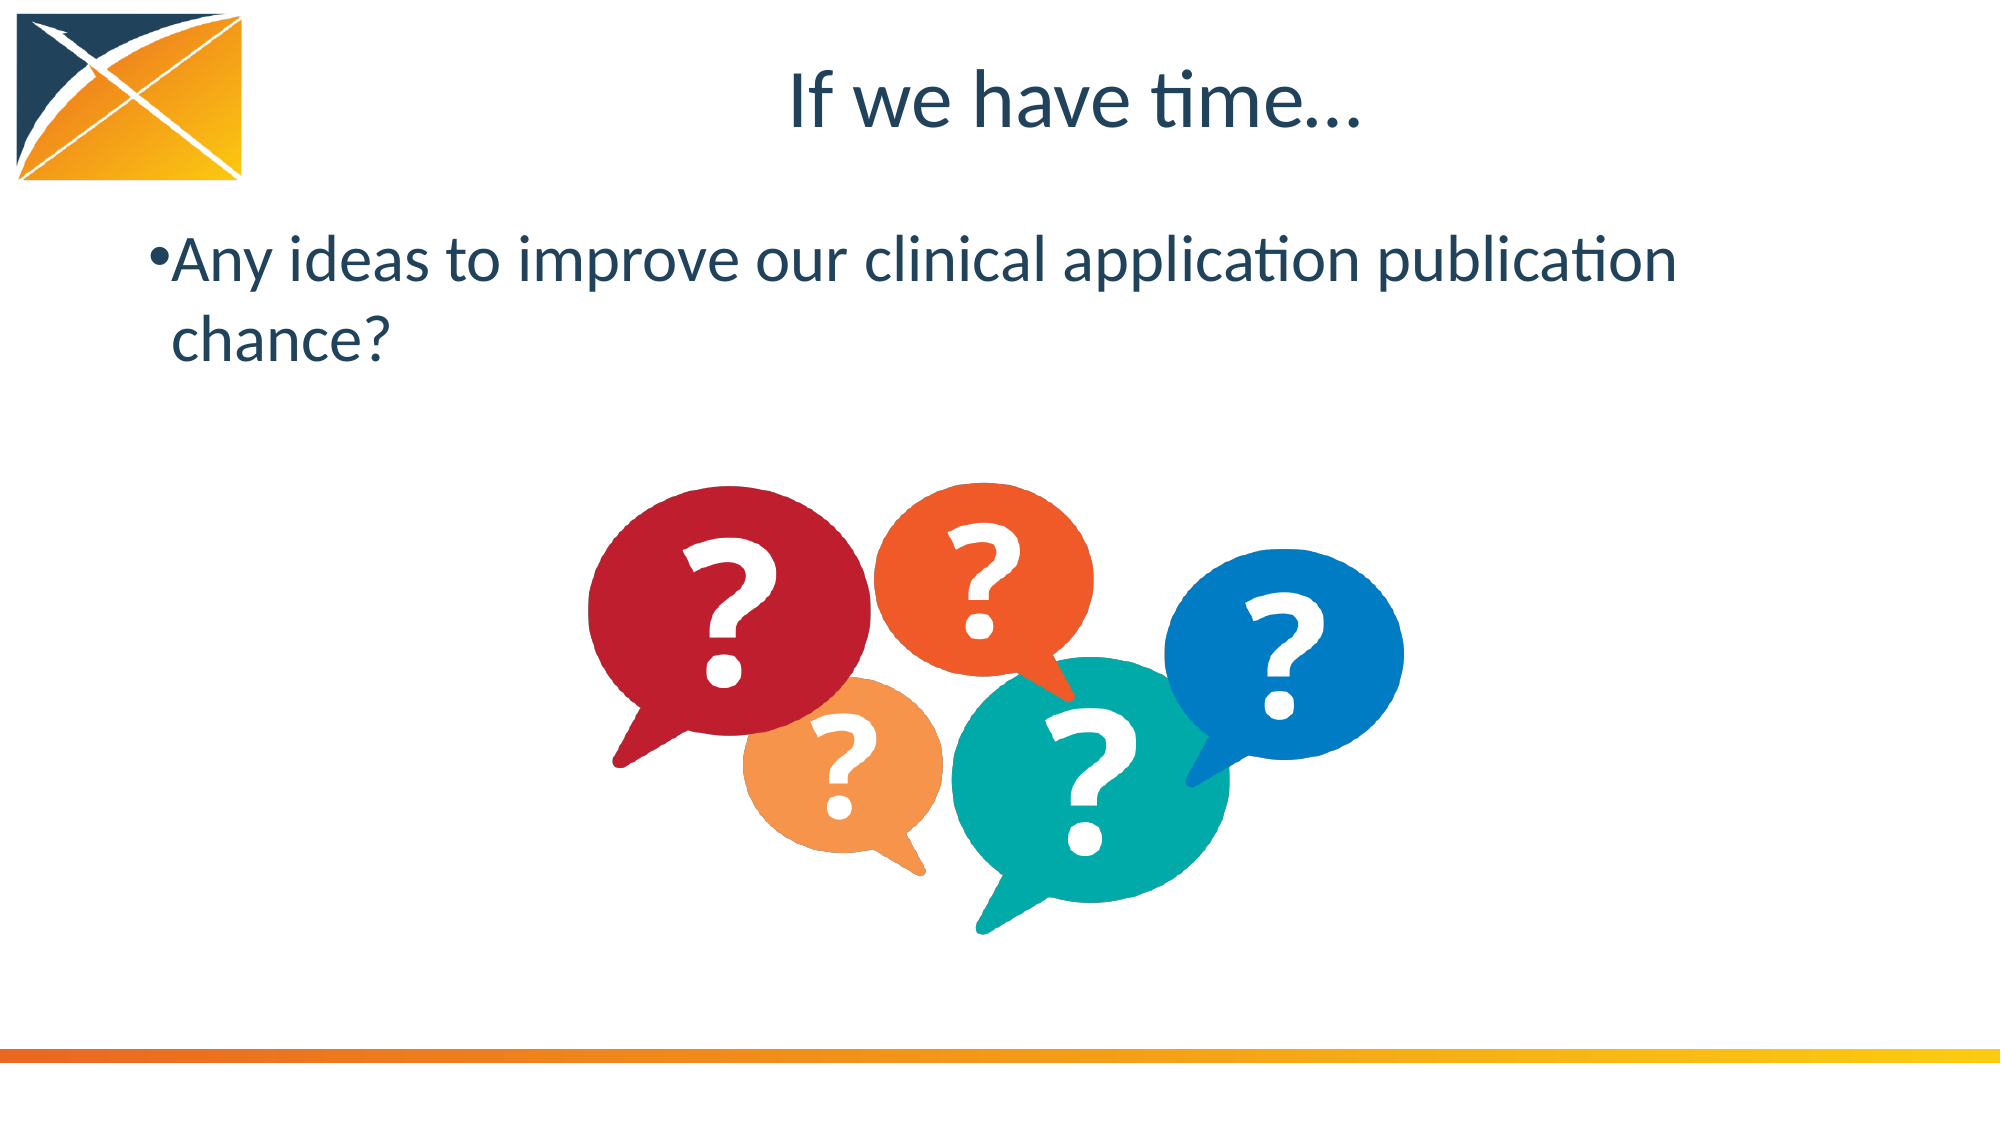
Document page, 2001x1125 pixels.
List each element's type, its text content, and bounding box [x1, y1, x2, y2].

list Any ideas to improve our clinical application publication chance? [99, 200, 1900, 1005]
picture [583, 455, 1417, 952]
picture [0, 0, 274, 200]
title If we have time… [249, 24, 1900, 163]
